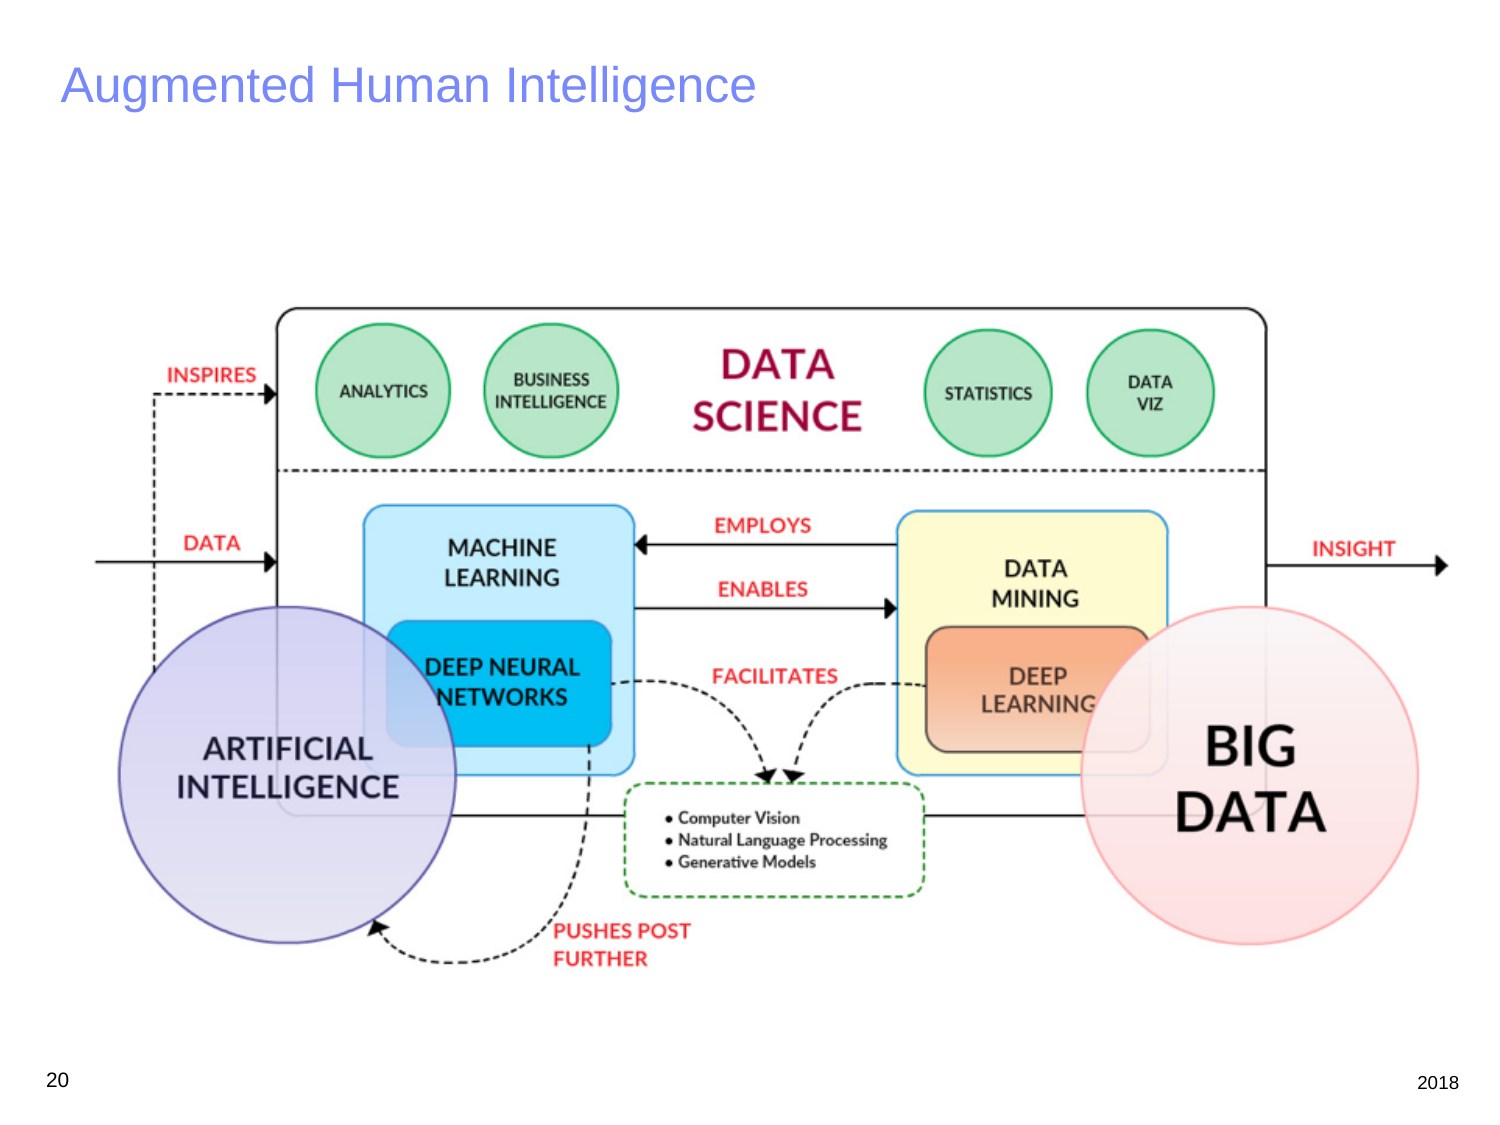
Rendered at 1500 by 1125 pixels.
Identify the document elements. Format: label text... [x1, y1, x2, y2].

picture [29, 224, 1500, 1043]
text_box Augmented Human Intelligence [45, 44, 773, 120]
